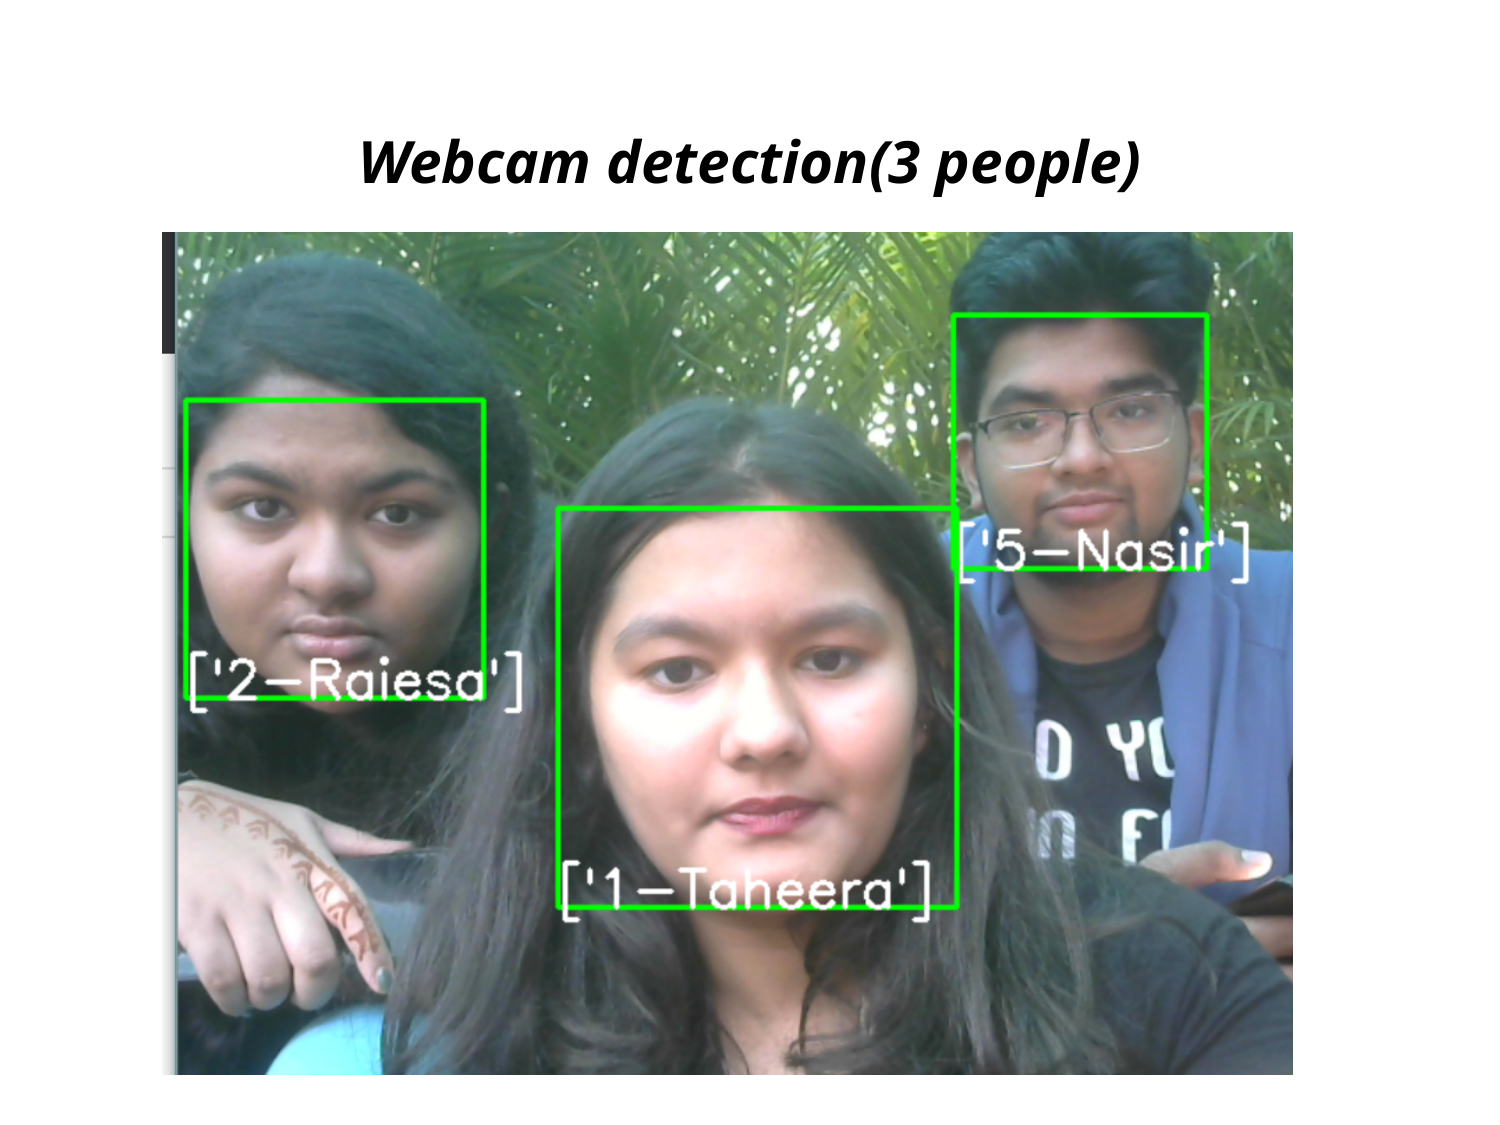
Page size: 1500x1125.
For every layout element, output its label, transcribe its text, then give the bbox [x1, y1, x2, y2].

title Webcam detection(3 people) [51, 97, 1449, 223]
picture [161, 232, 1294, 1076]
